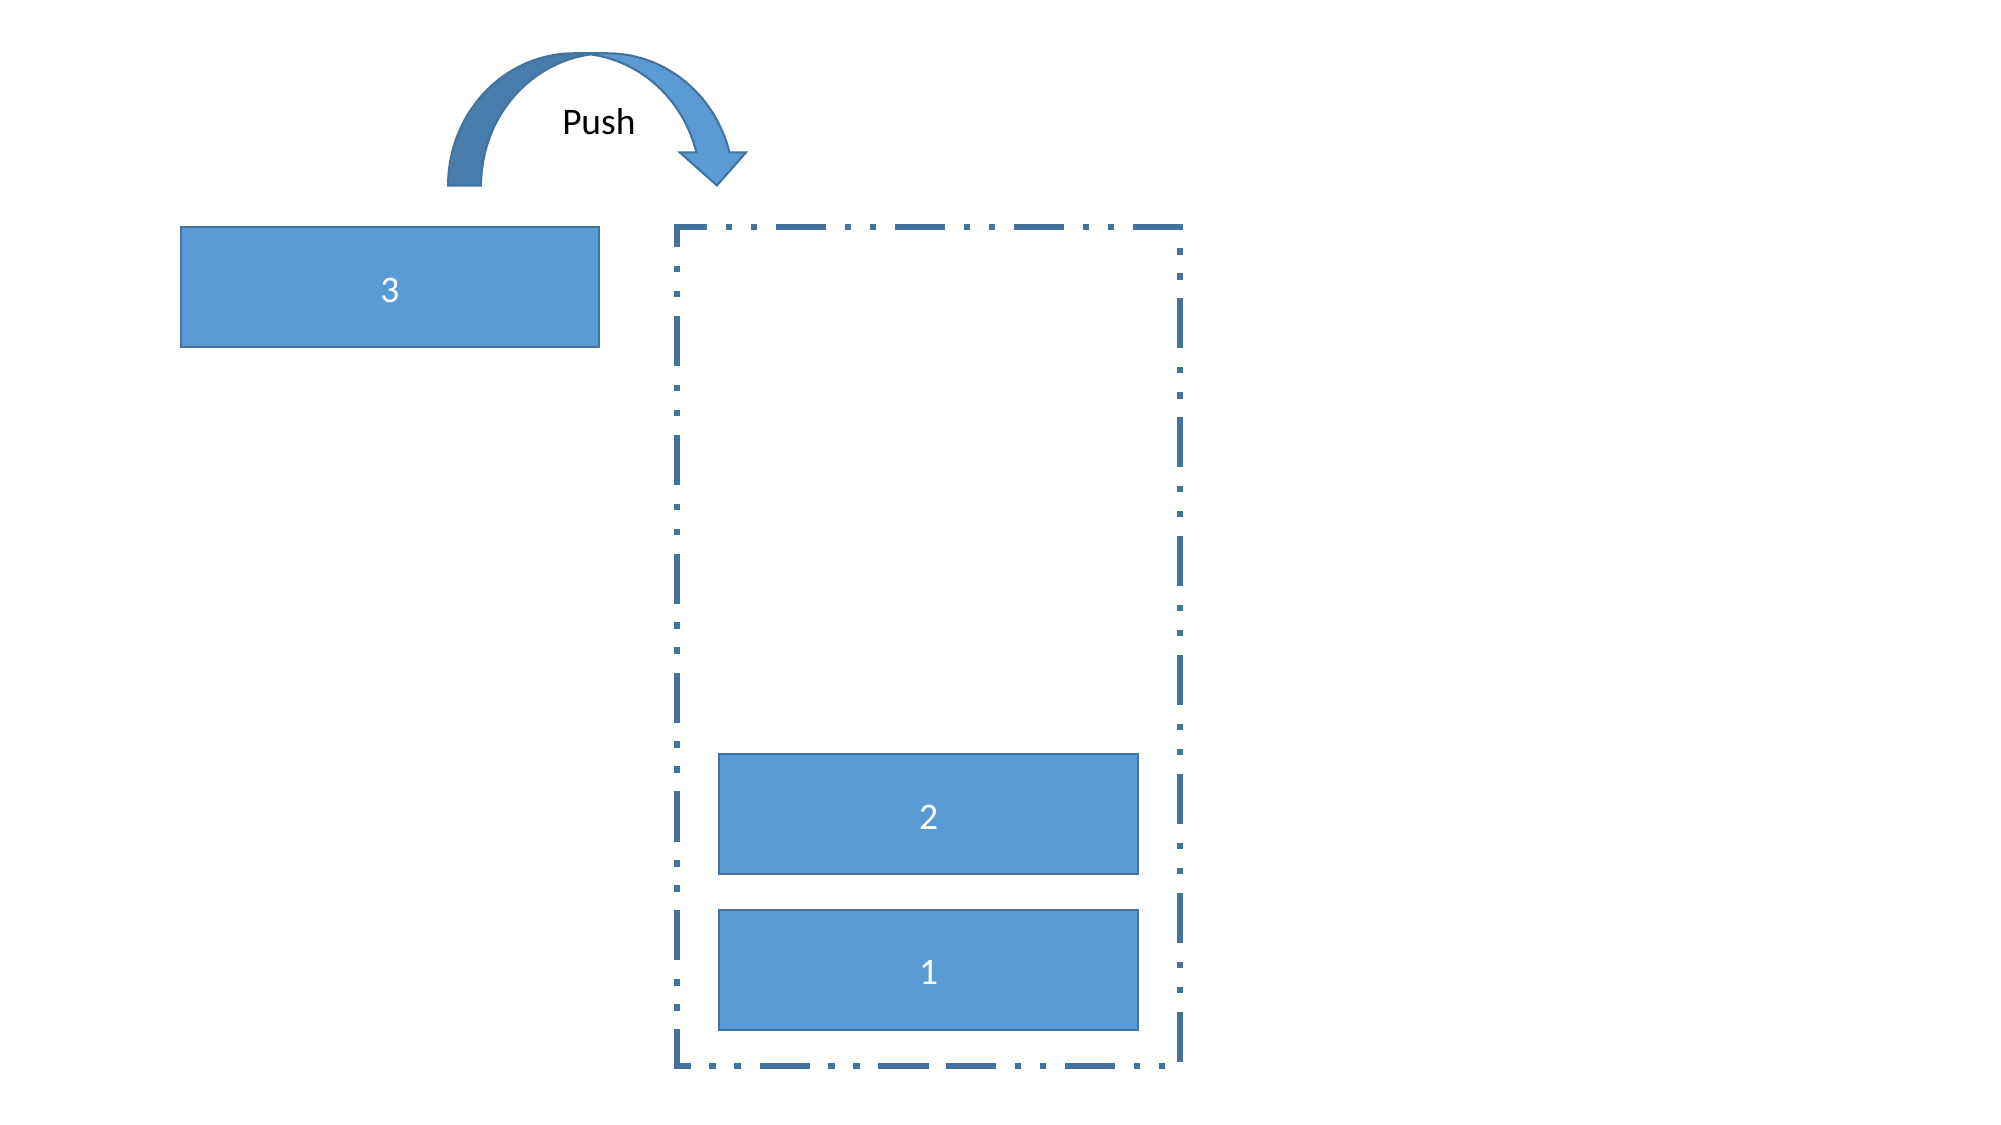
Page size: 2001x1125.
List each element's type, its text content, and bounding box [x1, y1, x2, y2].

text_box 3 [180, 226, 600, 348]
text_box 2 [718, 753, 1139, 875]
text_box Push [447, 52, 749, 187]
text_box 1 [718, 909, 1139, 1031]
text_box [676, 226, 1181, 1067]
